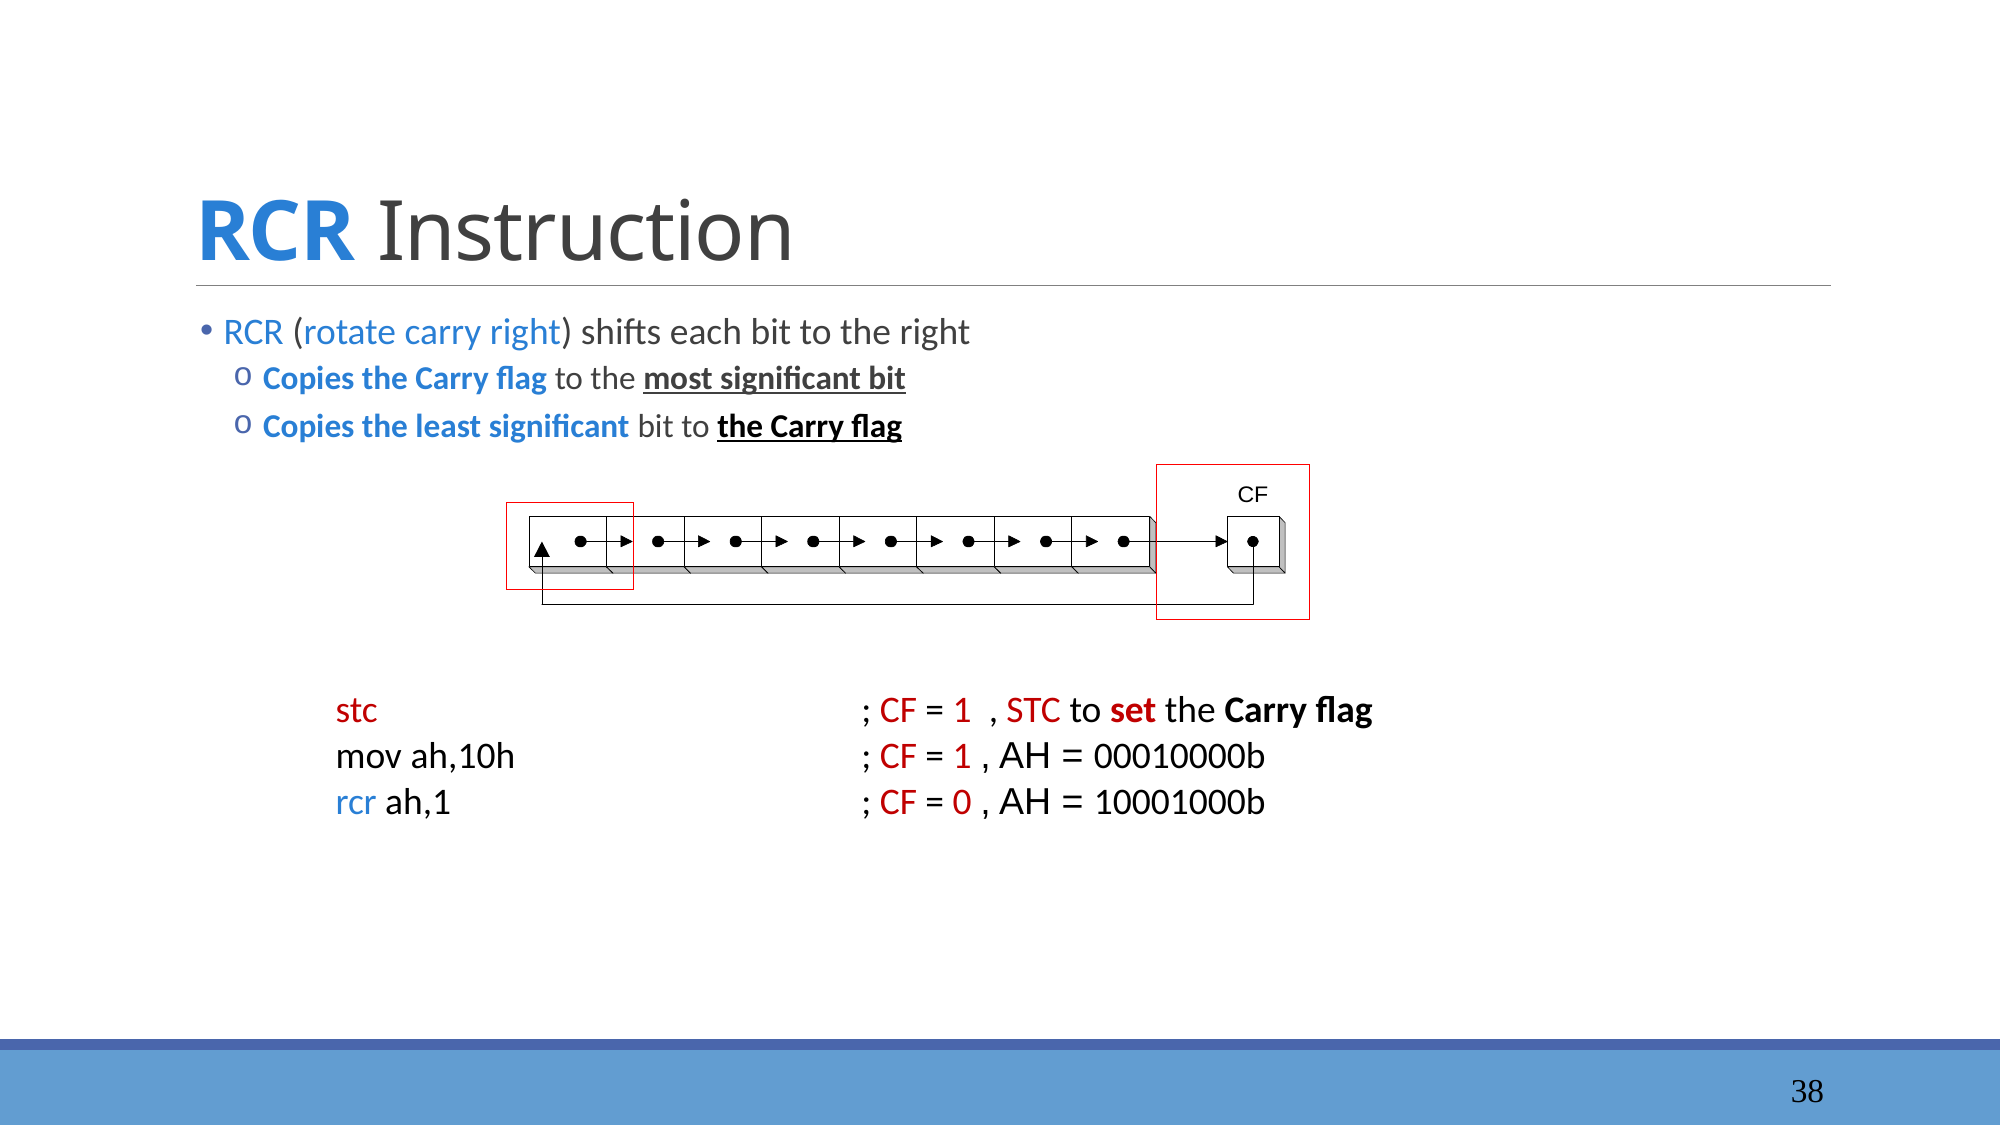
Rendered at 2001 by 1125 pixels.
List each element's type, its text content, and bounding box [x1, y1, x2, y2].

text_box stc ; CF = 1 , STC to set the Carry flag mov ah,10h ; CF = 1 , AH = 00010000b rcr ah,1 ; CF = 0 , AH = 10001000b [320, 678, 1723, 843]
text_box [480, 471, 1299, 633]
slide_number 39 [1624, 1059, 1840, 1120]
title RCR Instruction [180, 47, 1830, 285]
text_box [1156, 464, 1310, 620]
list RCR (rotate carry right) shifts each bit to the right Copies the Carry flag to the most significant bit Copies the least significant bit to the Carry flag [200, 304, 1475, 567]
